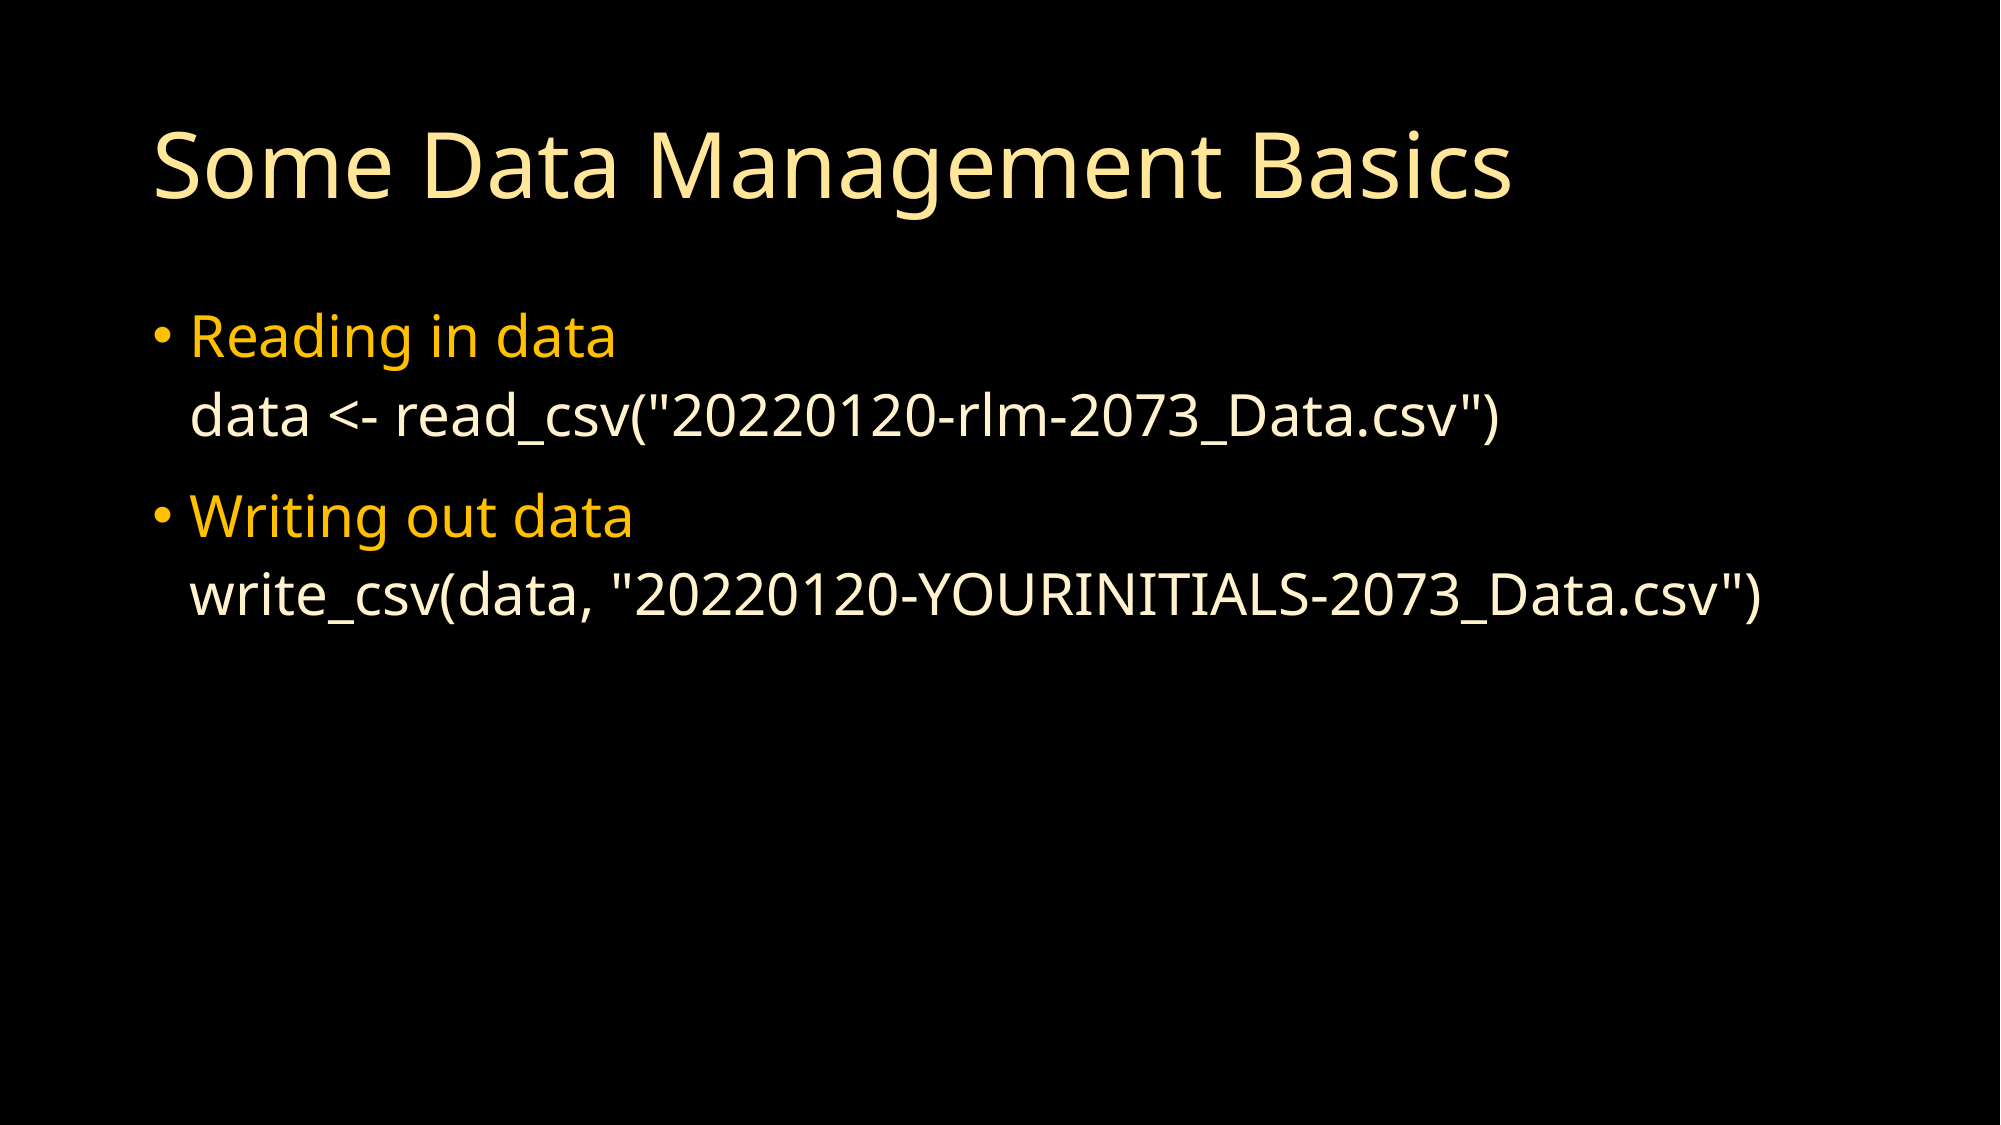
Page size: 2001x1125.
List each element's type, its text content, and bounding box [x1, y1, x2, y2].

title Some Data Management Basics [137, 59, 1863, 278]
list Reading in data data <- read_csv("20220120-rlm-2073_Data.csv") Writing out data write_csv(data, "20220120-YOURINITIALS-2073_Data.csv") [137, 299, 1863, 1014]
